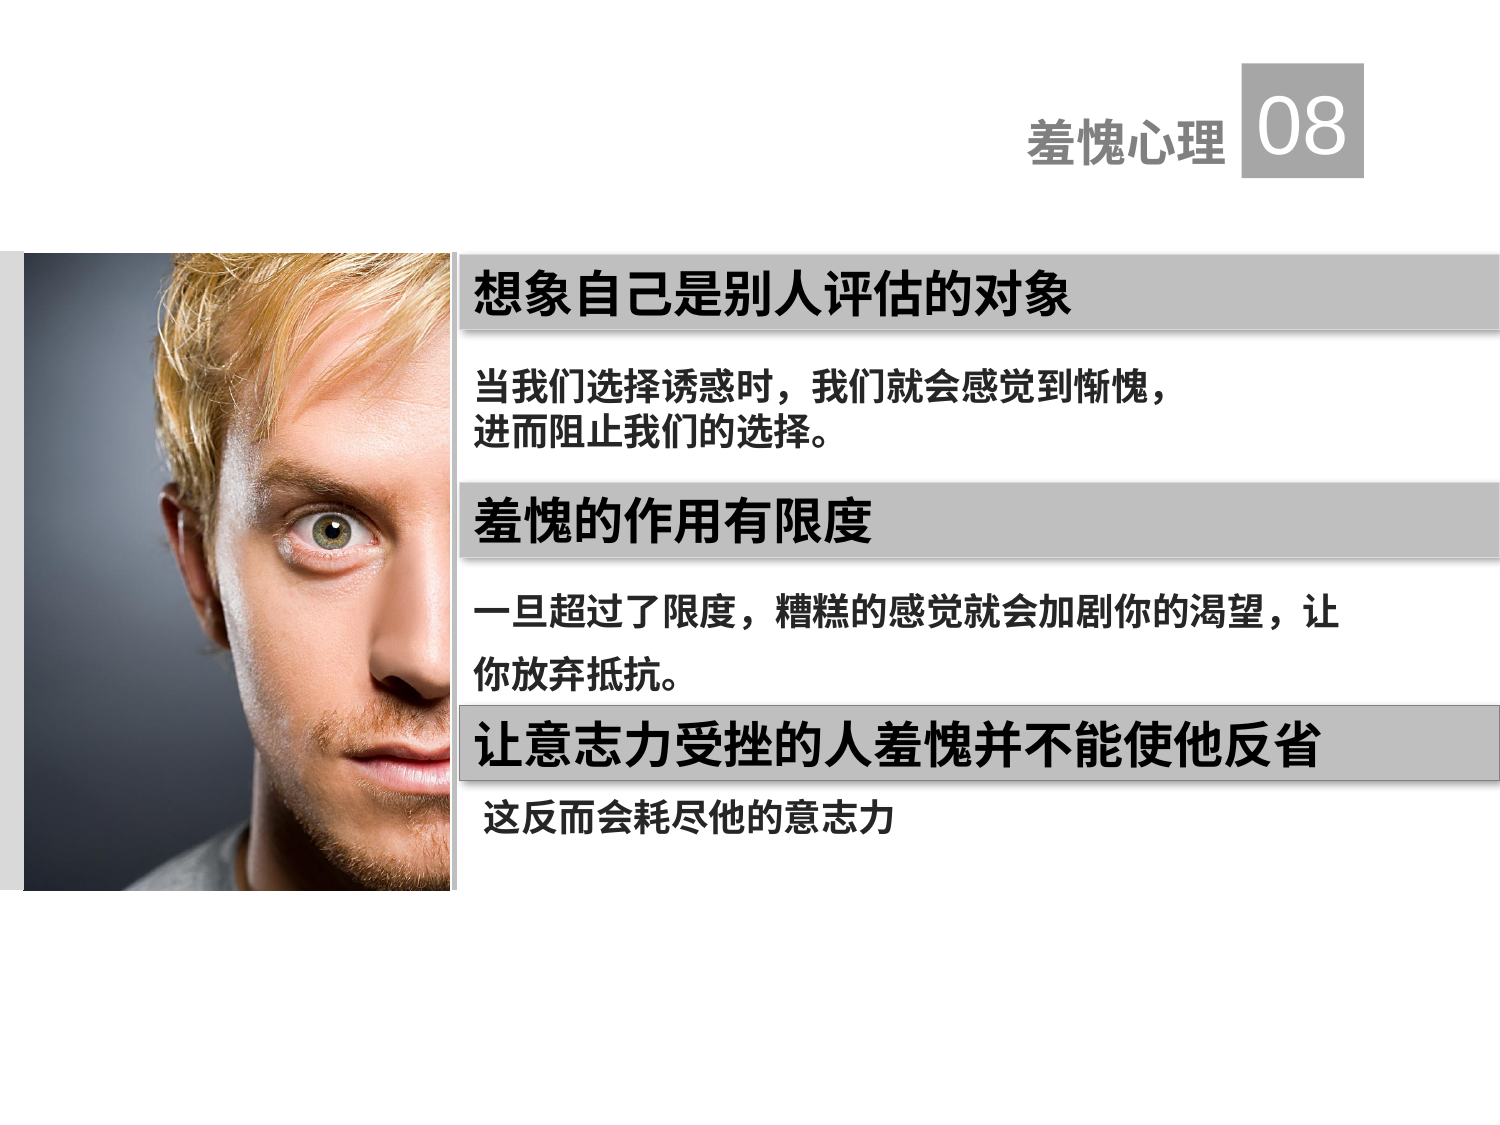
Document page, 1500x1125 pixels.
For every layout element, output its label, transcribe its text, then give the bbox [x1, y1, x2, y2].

picture [23, 253, 450, 891]
text_box [0, 251, 24, 890]
text_box 羞愧的作用有限度 [459, 482, 1500, 558]
text_box 当我们选择诱惑时，我们就会感觉到惭愧， 进而阻止我们的选择。 [459, 337, 1453, 461]
text_box 让意志力受挫的人羞愧并不能使他反省 [459, 705, 1500, 781]
text_box 一旦超过了限度，糟糕的感觉就会加剧你的渴望，让你放弃抵抗。 [459, 562, 1355, 704]
text_box 想象自己是别人评估的对象 [459, 254, 1500, 330]
text_box 这反而会耗尽他的意志力 [468, 790, 1303, 847]
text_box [376, 62, 1365, 180]
